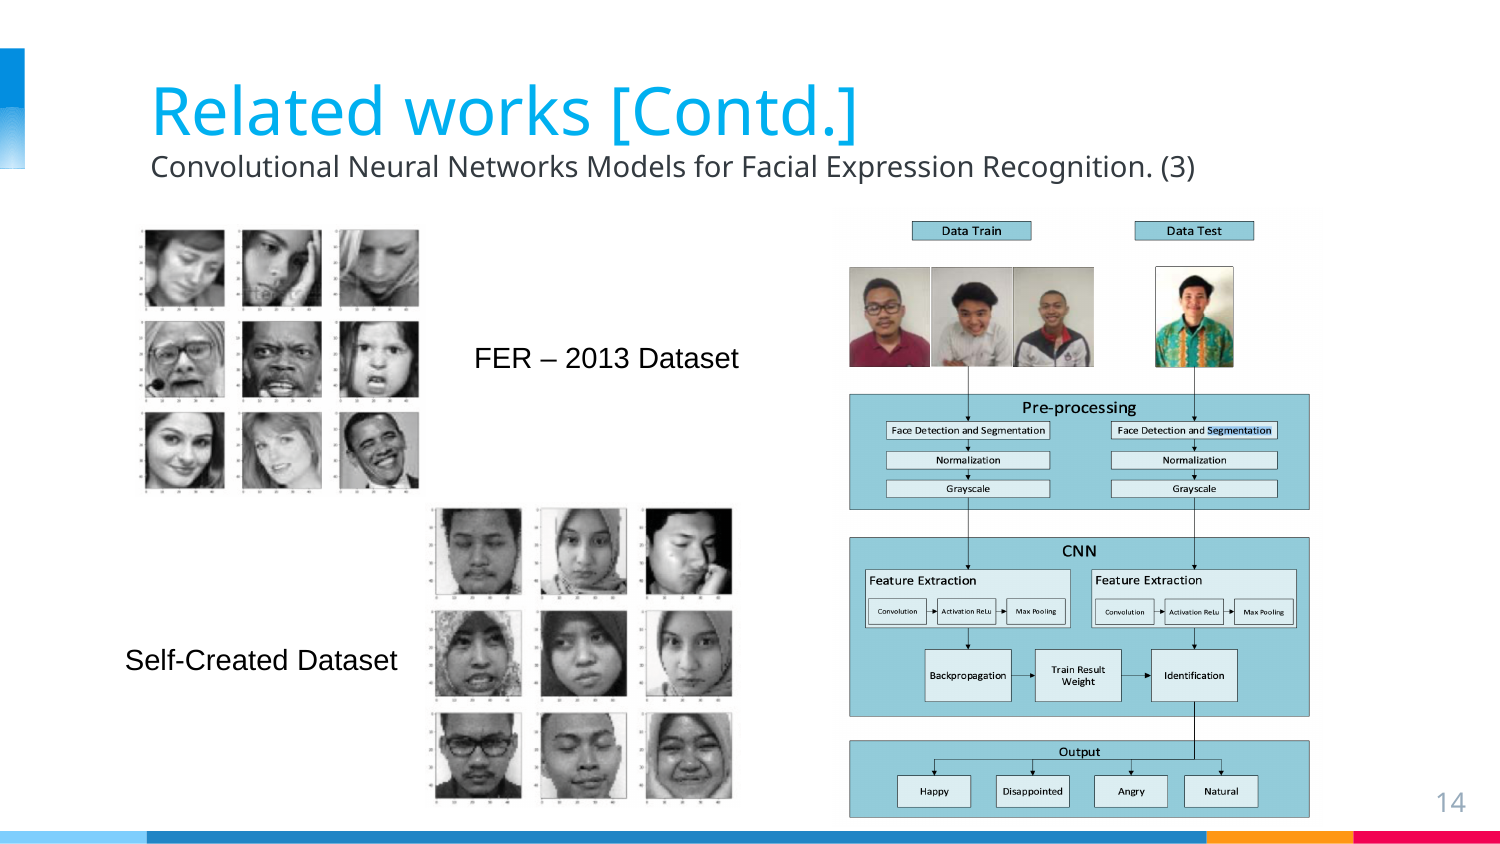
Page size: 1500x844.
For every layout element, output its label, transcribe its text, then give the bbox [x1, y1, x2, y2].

slide_number 14 [1391, 770, 1482, 822]
picture [832, 206, 1324, 828]
title Related works [Contd.] [135, 48, 1387, 164]
picture [424, 502, 741, 808]
text_box Self-Created Dataset [110, 633, 419, 684]
text_box FER – 2013 Dataset [459, 332, 762, 382]
text_box Convolutional Neural Networks Models for Facial Expression Recognition. (3) [135, 133, 1323, 213]
text_box [0, 46, 27, 170]
picture [135, 224, 426, 498]
